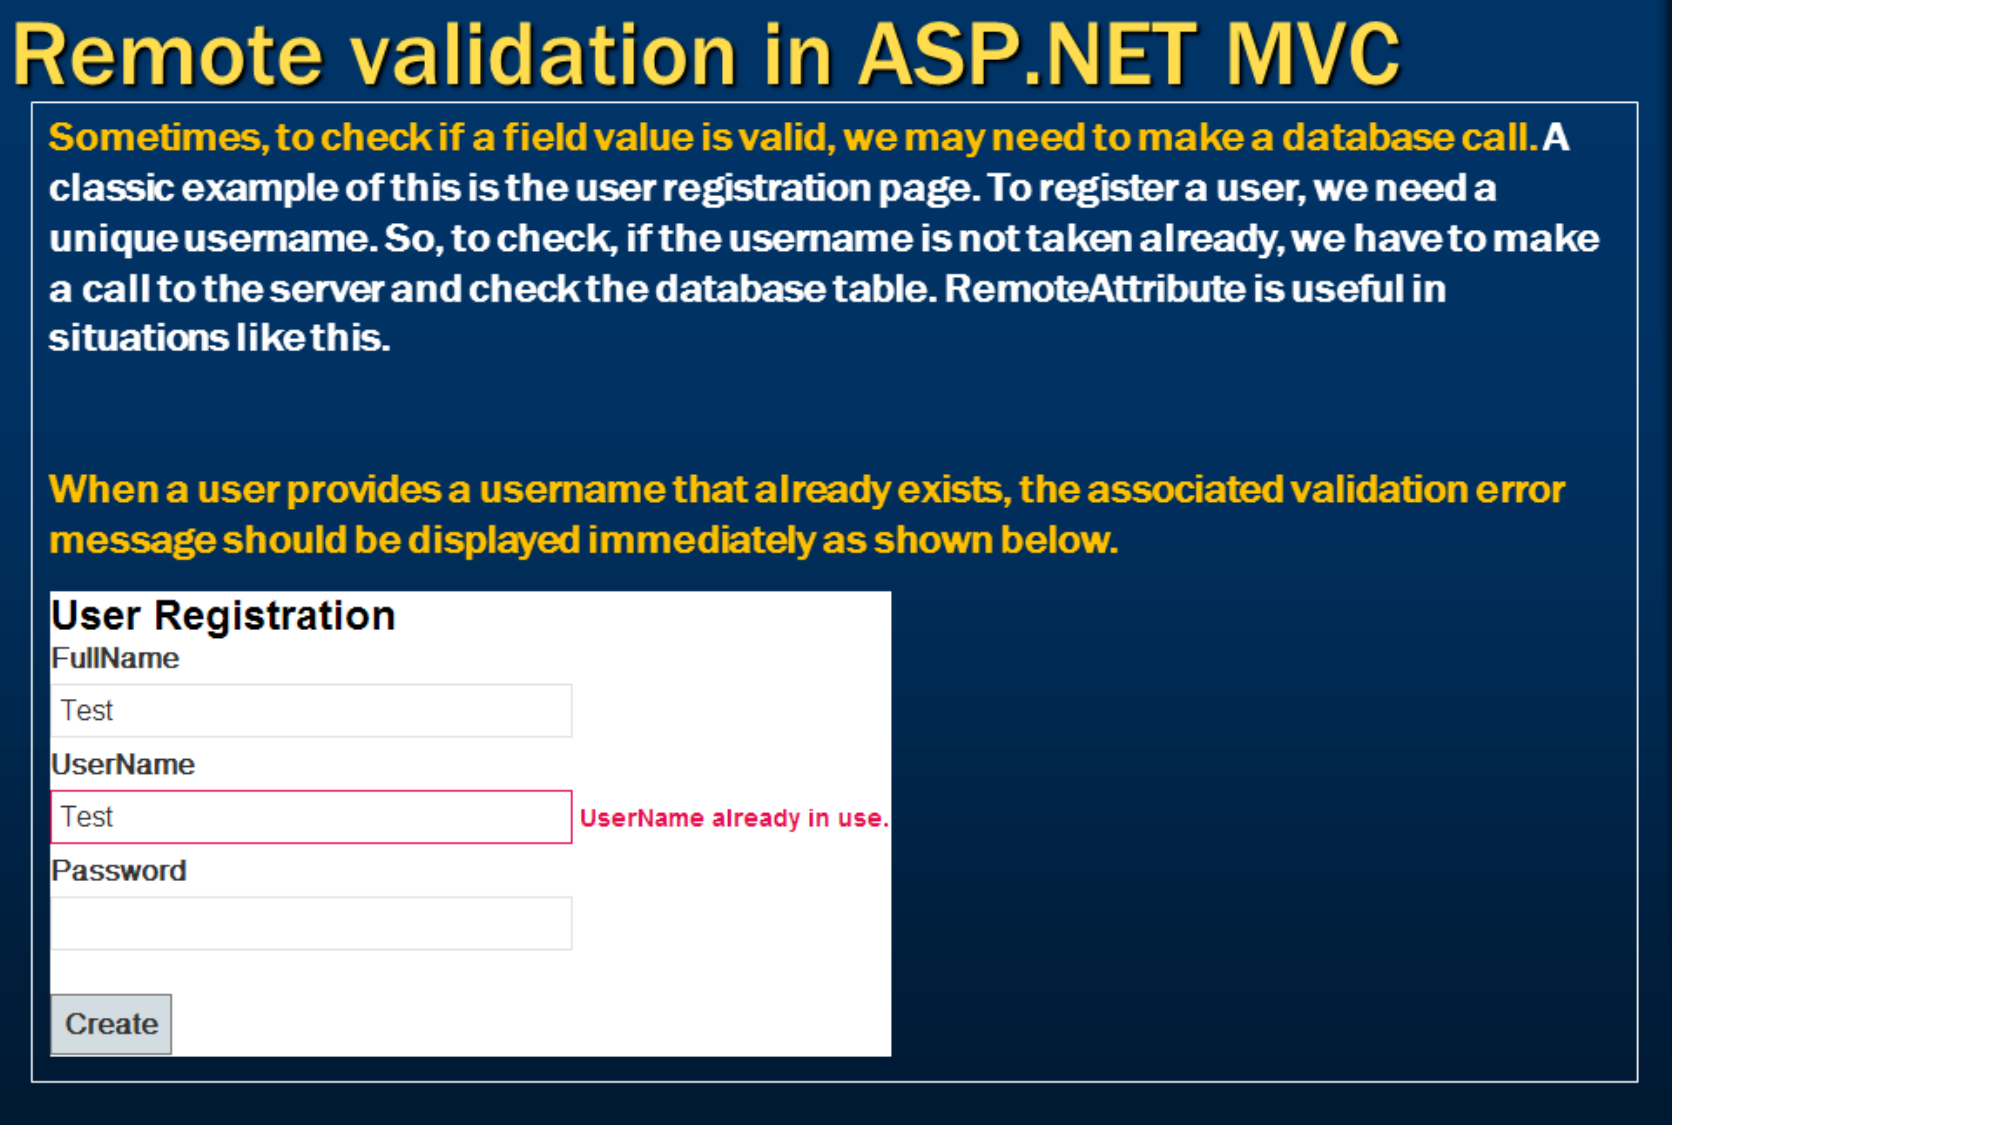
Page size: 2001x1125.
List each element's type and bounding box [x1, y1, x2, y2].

list [0, 0, 1672, 1125]
